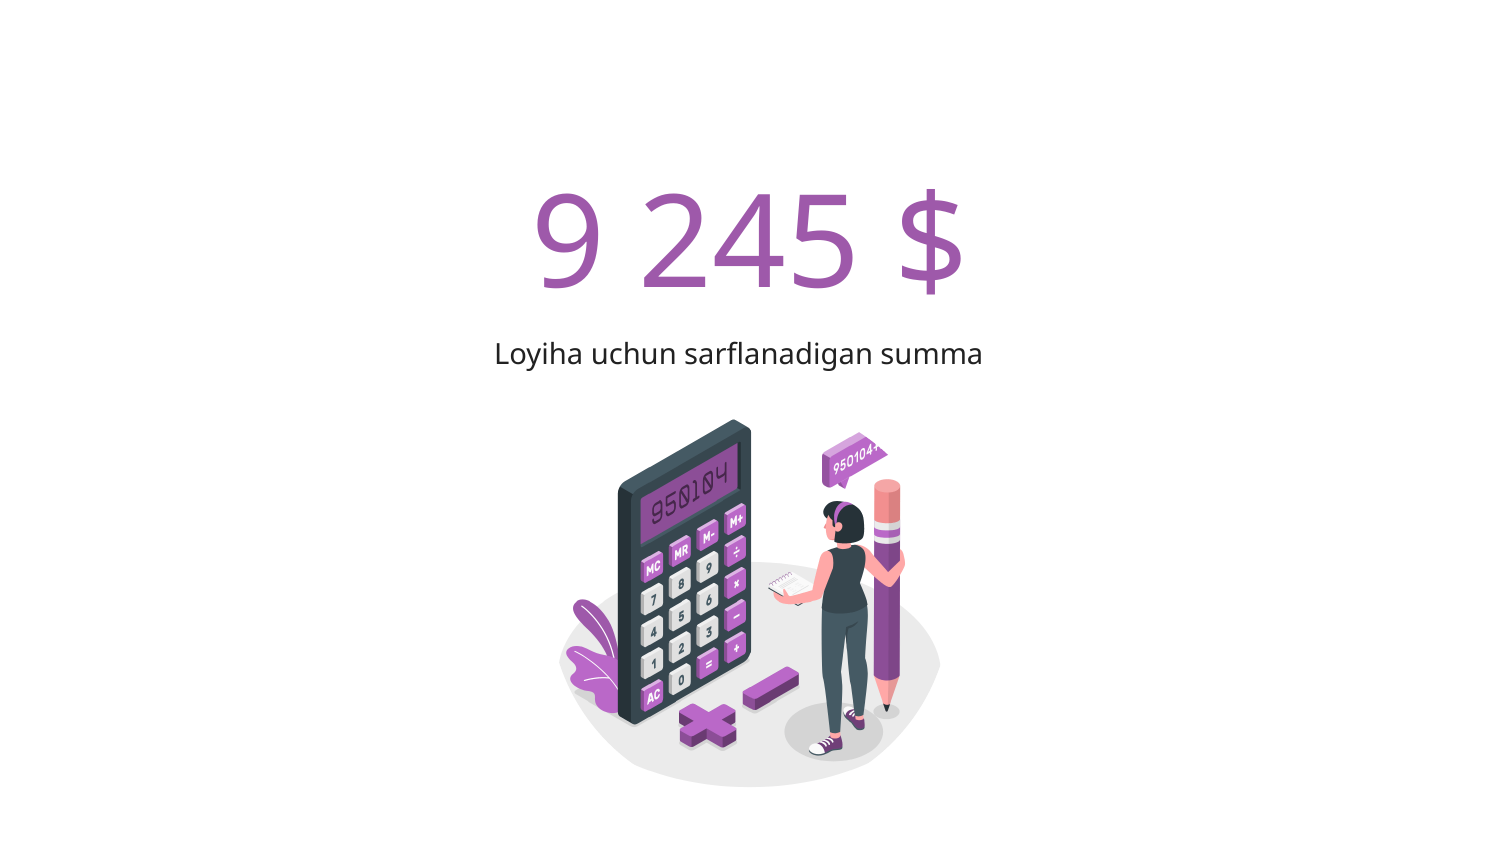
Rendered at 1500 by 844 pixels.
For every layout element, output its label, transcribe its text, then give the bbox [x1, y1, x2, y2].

title 9 245 $ [259, 143, 1241, 323]
picture [549, 399, 952, 802]
subtitle Loyiha uchun sarflanadigan summa [259, 315, 1219, 438]
